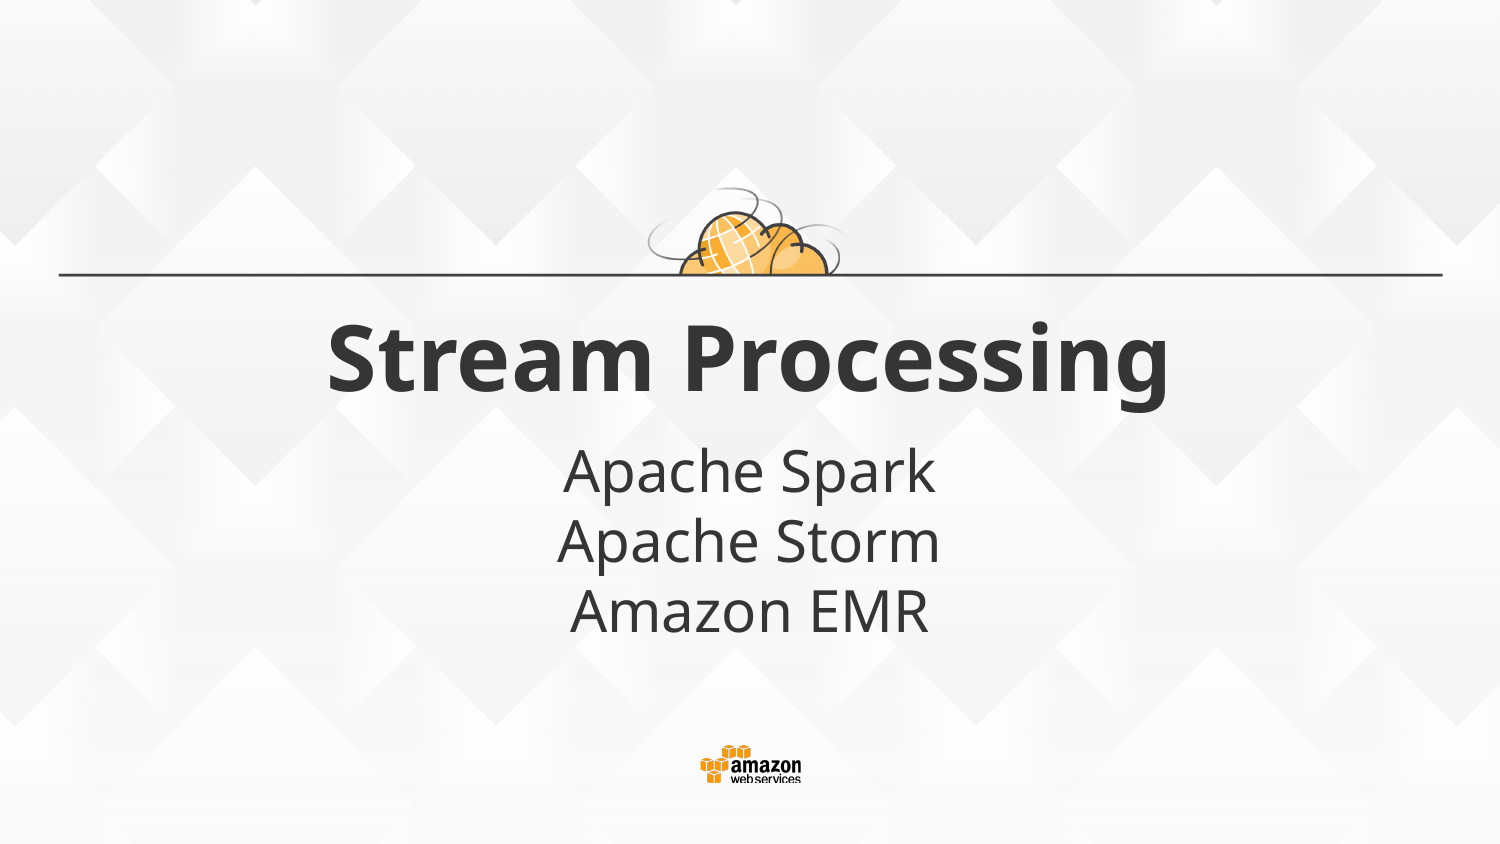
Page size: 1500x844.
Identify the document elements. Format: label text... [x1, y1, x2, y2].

title Stream Processing Apache Spark Apache Storm Amazon EMR [112, 273, 1388, 671]
picture [0, 0, 1500, 844]
